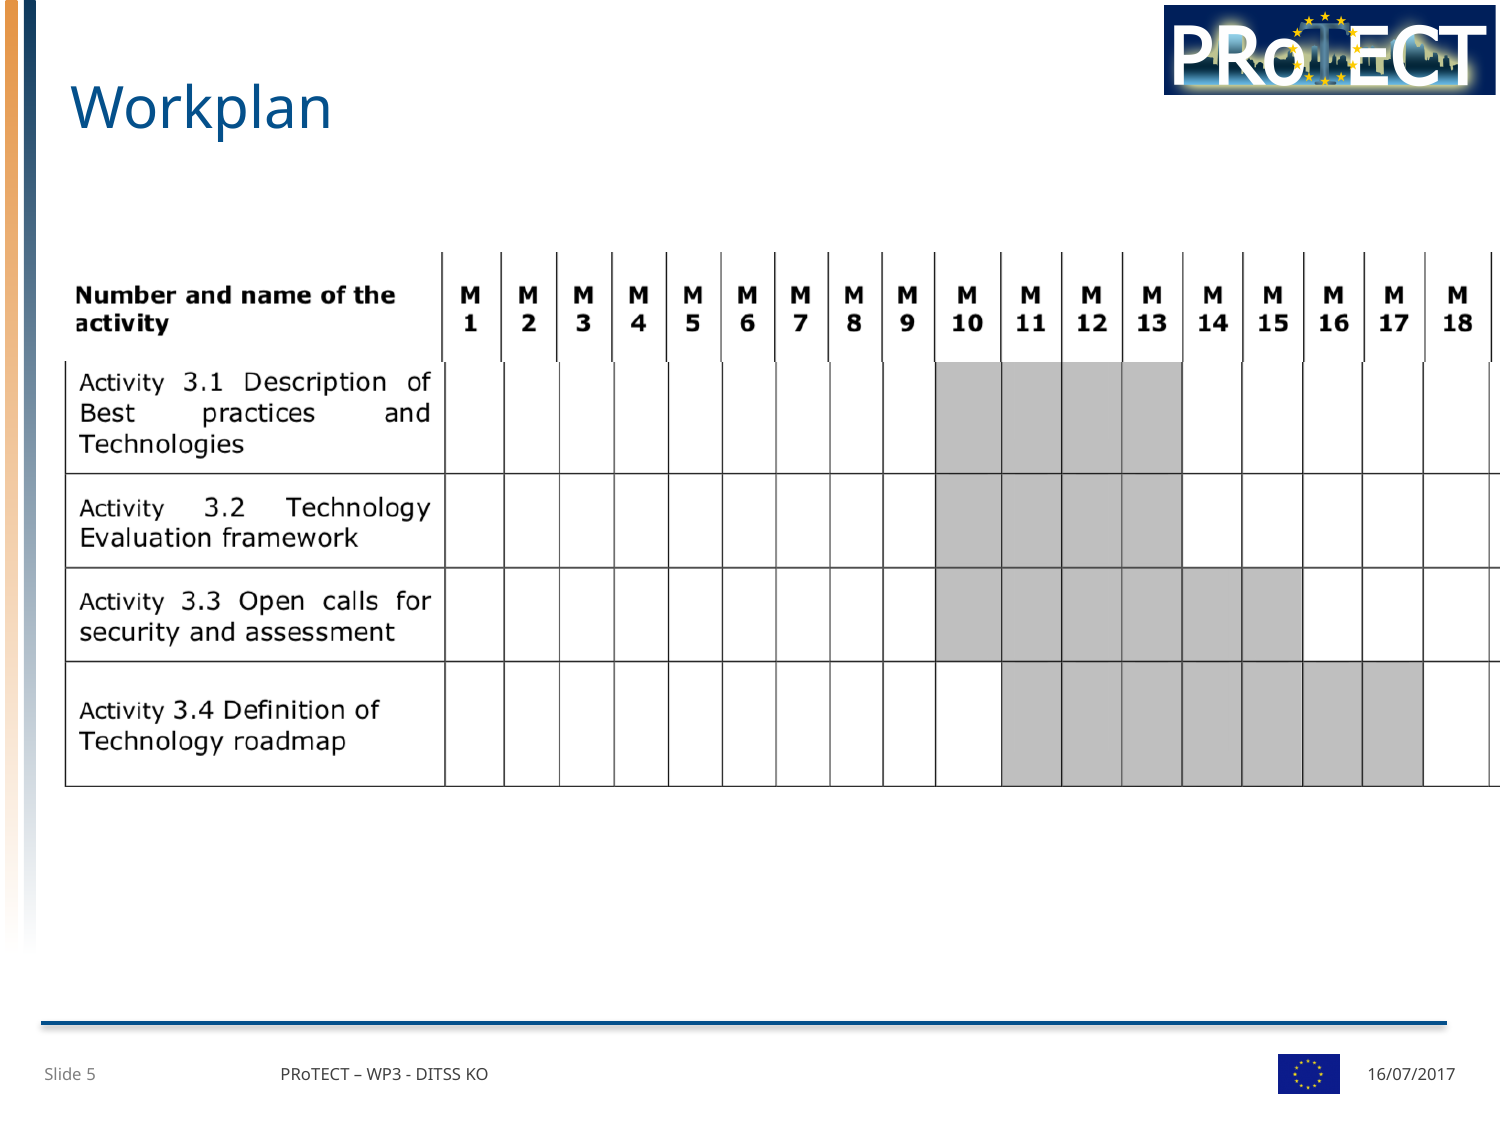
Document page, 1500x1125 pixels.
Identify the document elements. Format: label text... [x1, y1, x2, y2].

picture [52, 251, 1500, 788]
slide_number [1375, 1055, 1471, 1095]
picture [1164, 5, 1496, 95]
title Workplan [41, 49, 1058, 162]
slide_number Slide 5 [29, 1055, 188, 1099]
footer PRoTECT – WP3 - DITSS KO [265, 1055, 1375, 1095]
